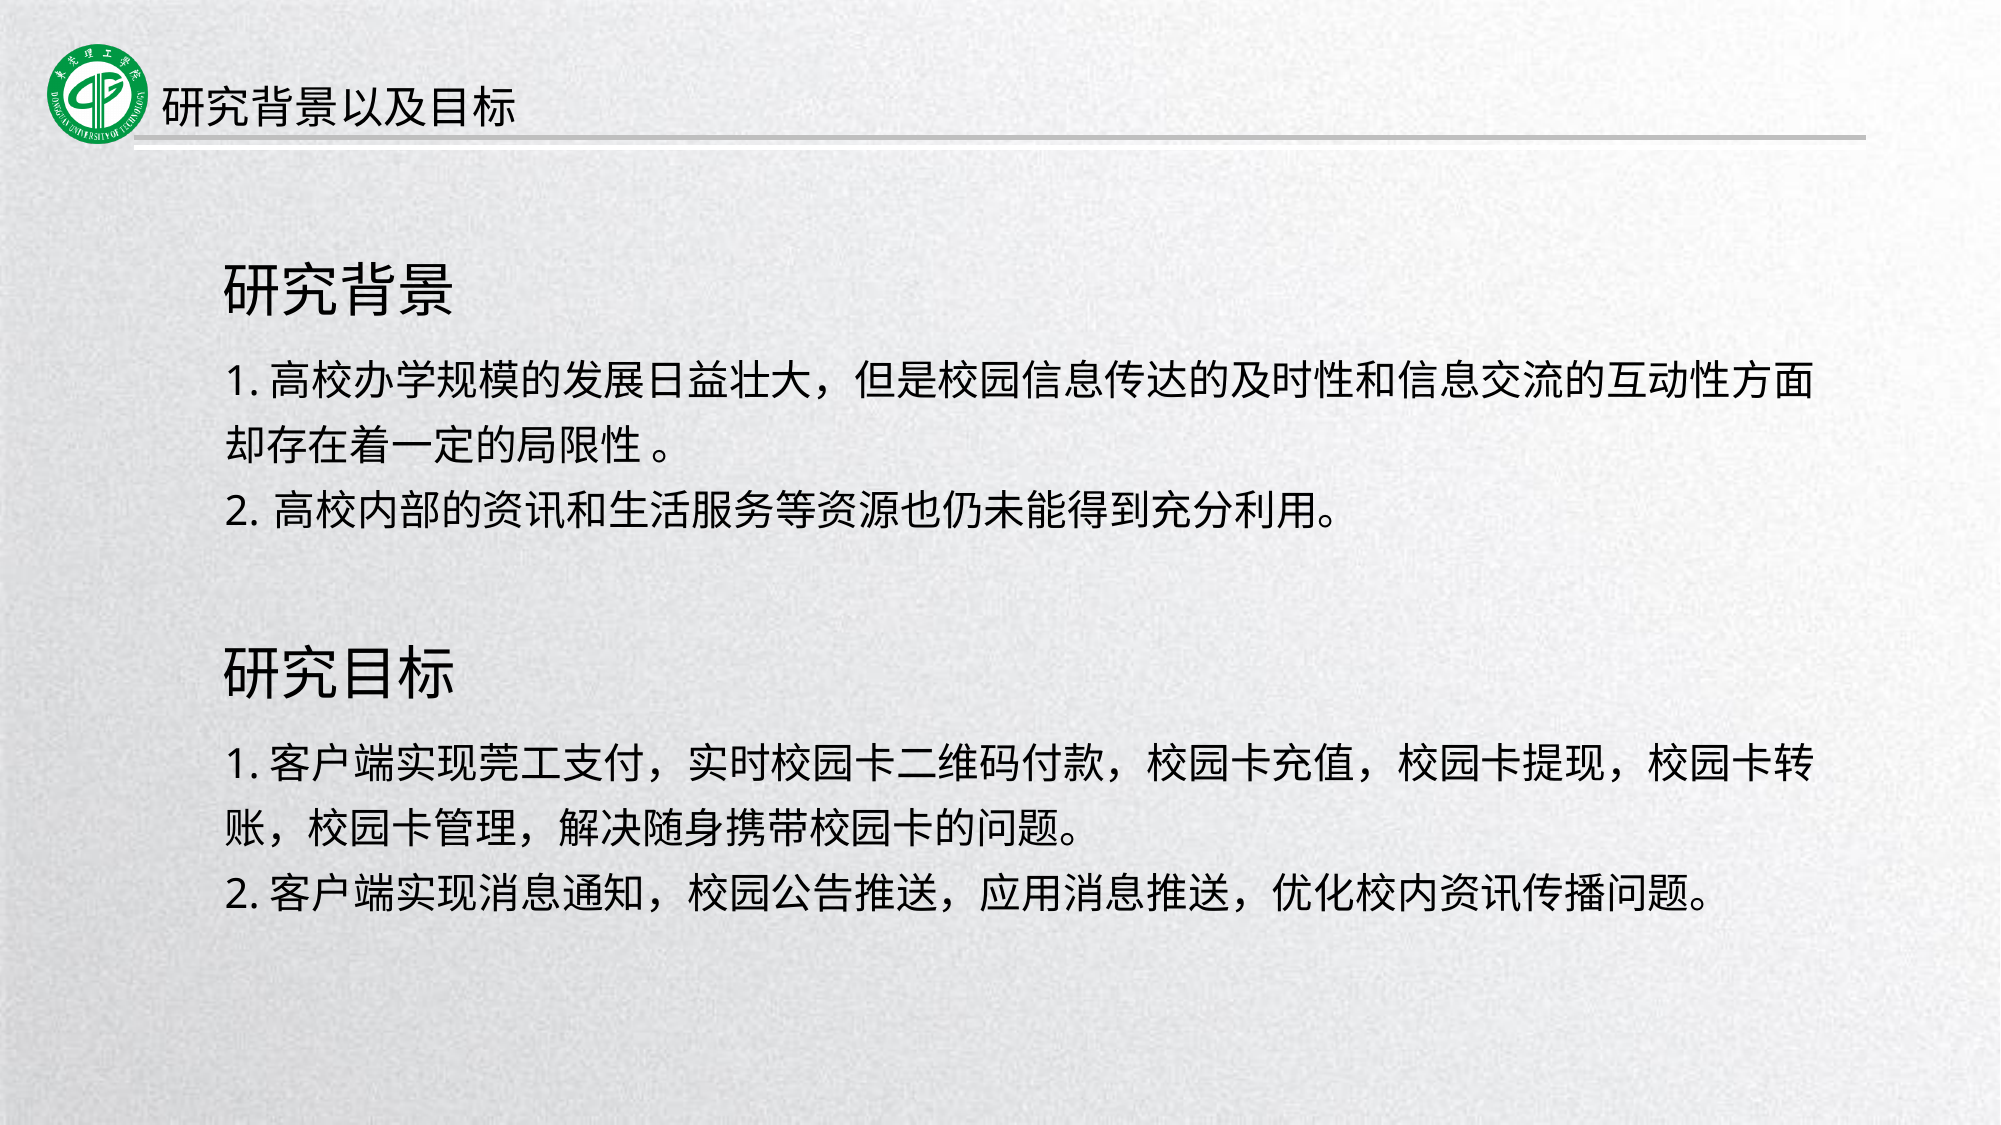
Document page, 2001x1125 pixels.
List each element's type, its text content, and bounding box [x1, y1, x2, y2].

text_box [207, 628, 1850, 921]
title 研究背景以及目标 [124, 50, 554, 163]
picture [0, 0, 2001, 1125]
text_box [207, 245, 1850, 538]
